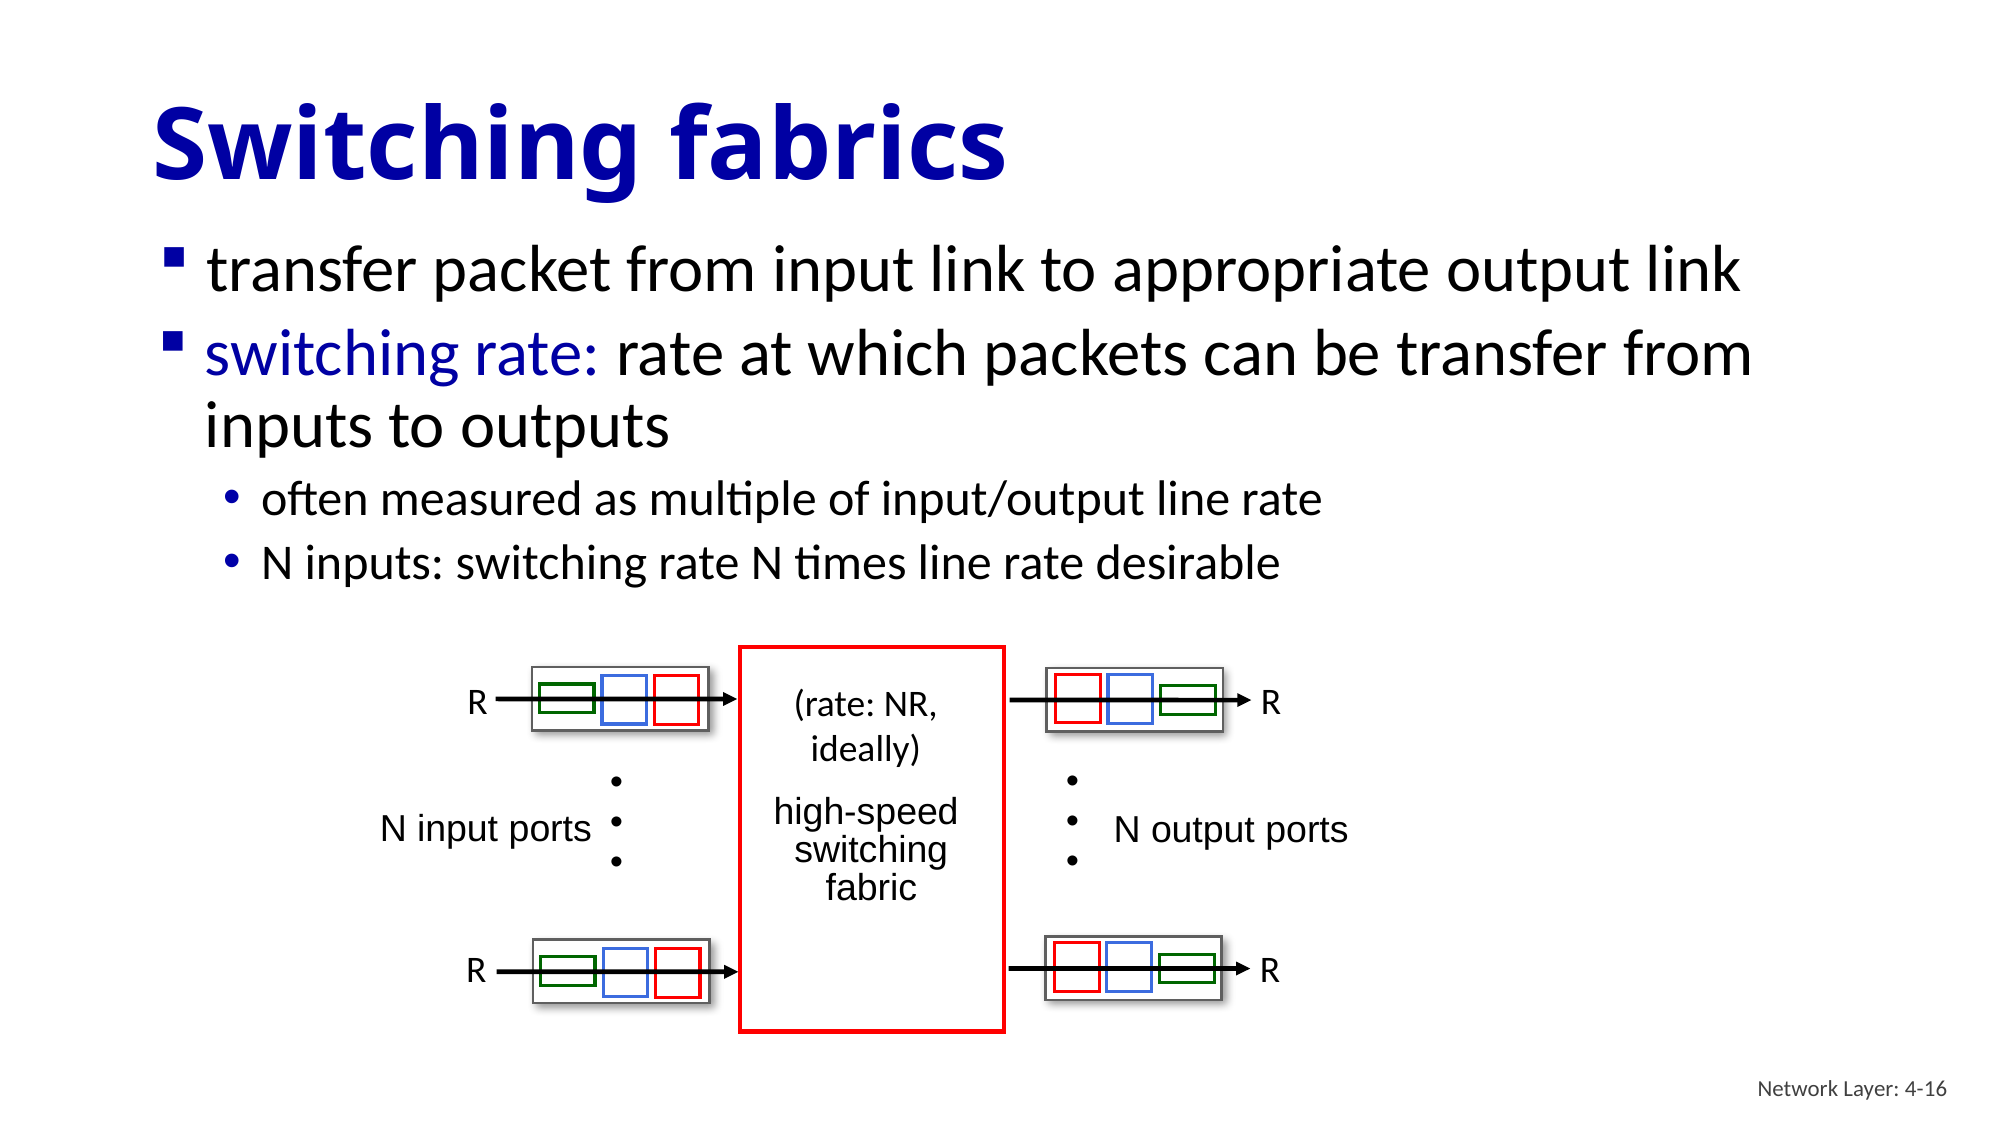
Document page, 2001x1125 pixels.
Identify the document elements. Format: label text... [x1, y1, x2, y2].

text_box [532, 939, 710, 1004]
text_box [739, 646, 1004, 1032]
text_box N output ports [1160, 797, 1364, 858]
text_box switching rate: rate at which packets can be transfer from inputs to outputs often measured as multiple of input/output line rate N inputs: switching rate N times line rate desirable [132, 309, 1943, 691]
text_box R [1251, 937, 1295, 998]
slide_number Network Layer: 4-16 [1512, 1056, 1963, 1117]
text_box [1009, 667, 1252, 732]
text_box . . . [589, 755, 704, 908]
list transfer packet from input link to appropriate output link [133, 226, 1944, 331]
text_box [1008, 936, 1251, 1000]
text_box R [1252, 669, 1296, 730]
text_box R [451, 937, 502, 998]
text_box [709, 692, 738, 706]
text_box [710, 965, 739, 979]
text_box N input ports [365, 796, 589, 857]
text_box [531, 666, 709, 731]
title Switching fabrics [137, 74, 1863, 221]
text_box R [452, 669, 503, 730]
text_box . . . [1044, 754, 1160, 907]
